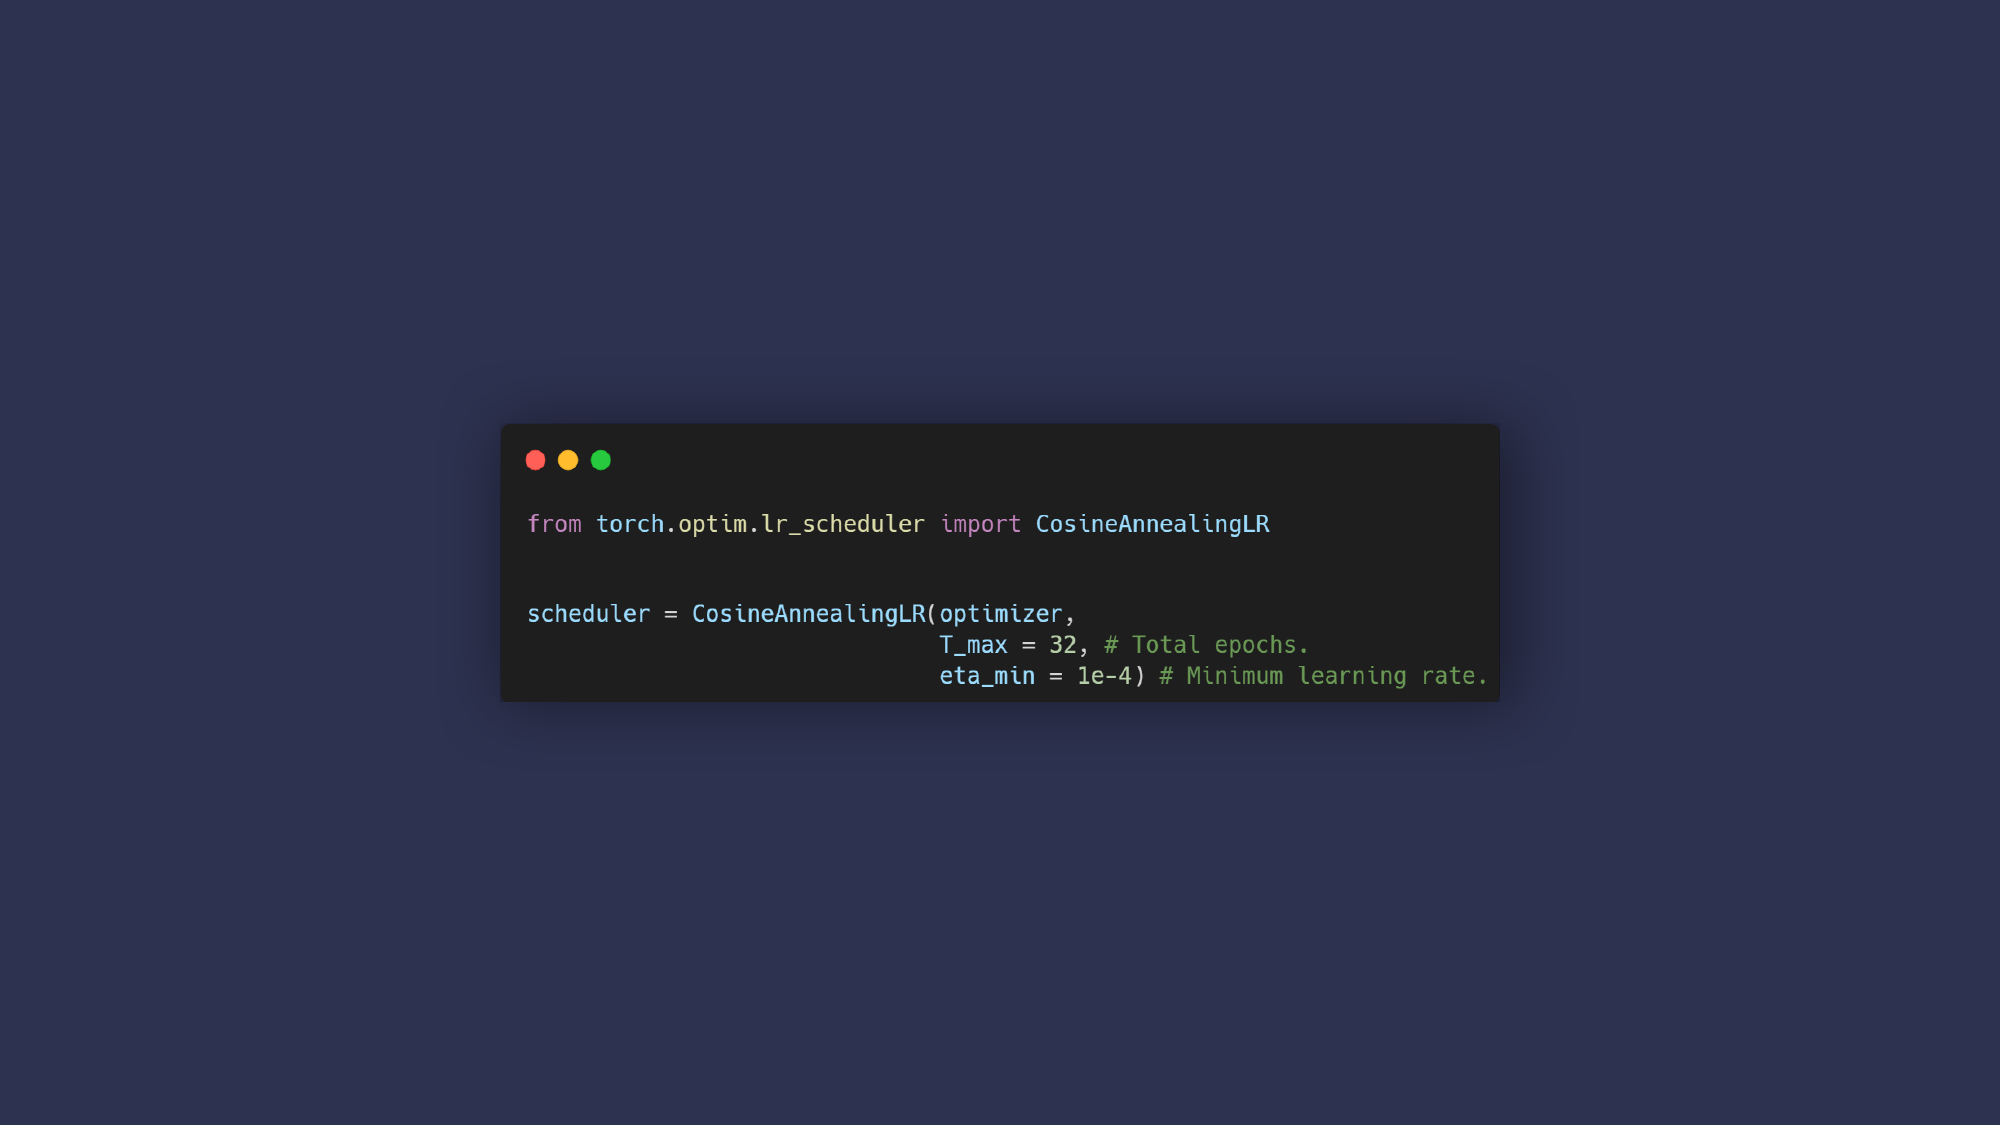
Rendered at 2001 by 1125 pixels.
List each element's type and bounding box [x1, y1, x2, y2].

picture [500, 423, 1500, 702]
